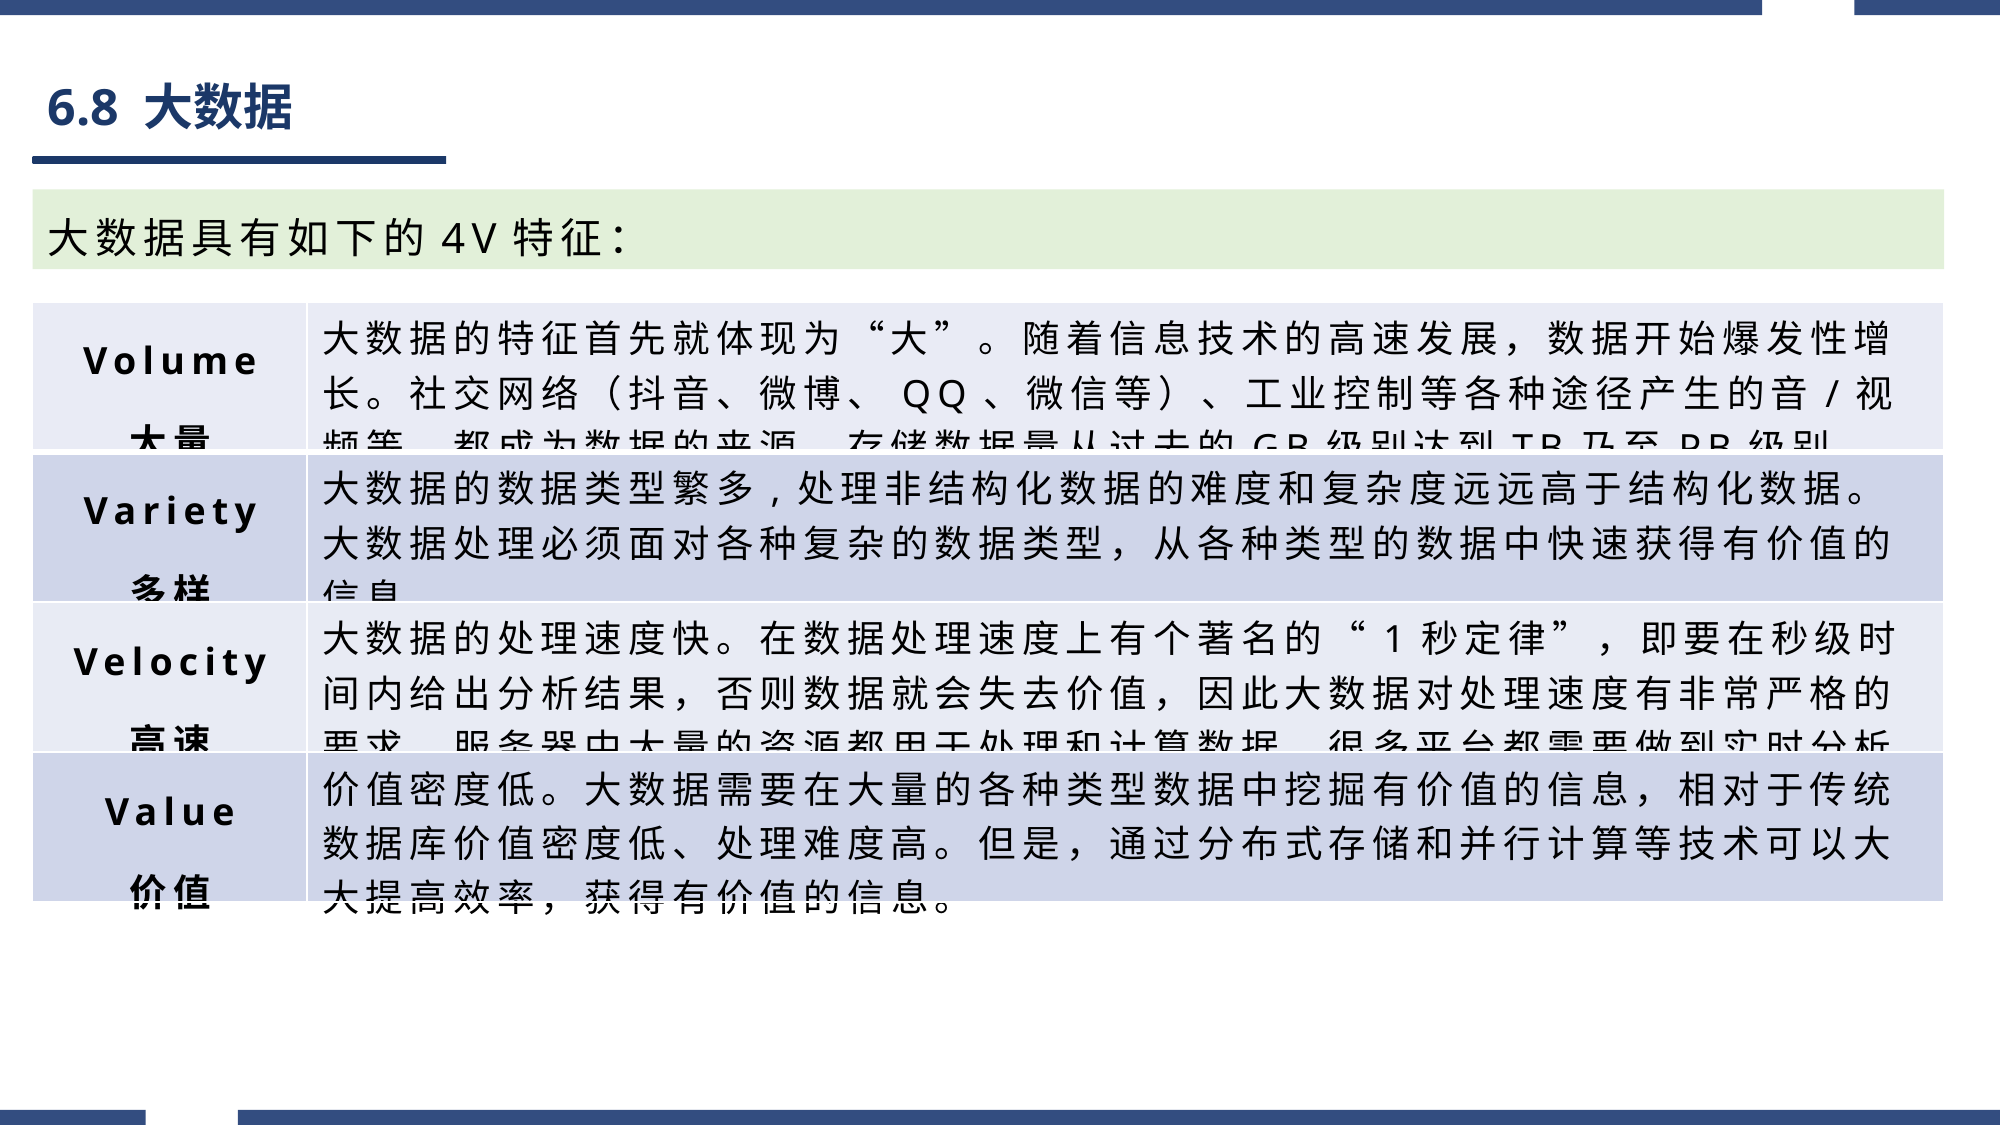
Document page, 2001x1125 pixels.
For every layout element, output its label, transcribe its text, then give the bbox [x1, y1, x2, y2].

table_cell Velocity 高速 [33, 603, 306, 751]
text_box 大数据具有如下的4V特征： [32, 189, 1945, 270]
table_cell Variety 多样 [33, 455, 306, 601]
table_header 大数据的特征首先就体现为“大”。随着信息技术的高速发展，数据开始爆发性增长。社交网络（抖音、微博、QQ、微信等）、工业控制等各种途径产生的音/视频等，都成为数据的来源。存储数据量从过去的GB级别达到TB乃至PB级别。 [308, 303, 1943, 449]
table_cell 价值密度低。大数据需要在大量的各种类型数据中挖掘有价值的信息，相对于传统数据库价值密度低、处理难度高。但是，通过分布式存储和并行计算等技术可以大大提高效率，获得有价值的信息。 [308, 753, 1943, 901]
table_header Volume 大量 [33, 303, 306, 449]
table_cell 大数据的处理速度快。在数据处理速度上有个著名的“1秒定律”，即要在秒级时间内给出分析结果，否则数据就会失去价值，因此大数据对处理速度有非常严格的要求，服务器中大量的资源都用于处理和计算数据，很多平台都需要做到实时分析。 [308, 603, 1943, 751]
table_cell Value 价值 [33, 753, 306, 901]
table_cell 大数据的数据类型繁多,处理非结构化数据的难度和复杂度远远高于结构化数据。大数据处理必须面对各种复杂的数据类型，从各种类型的数据中快速获得有价值的信息。 [308, 455, 1943, 601]
title 6.8 大数据 [32, 67, 569, 152]
